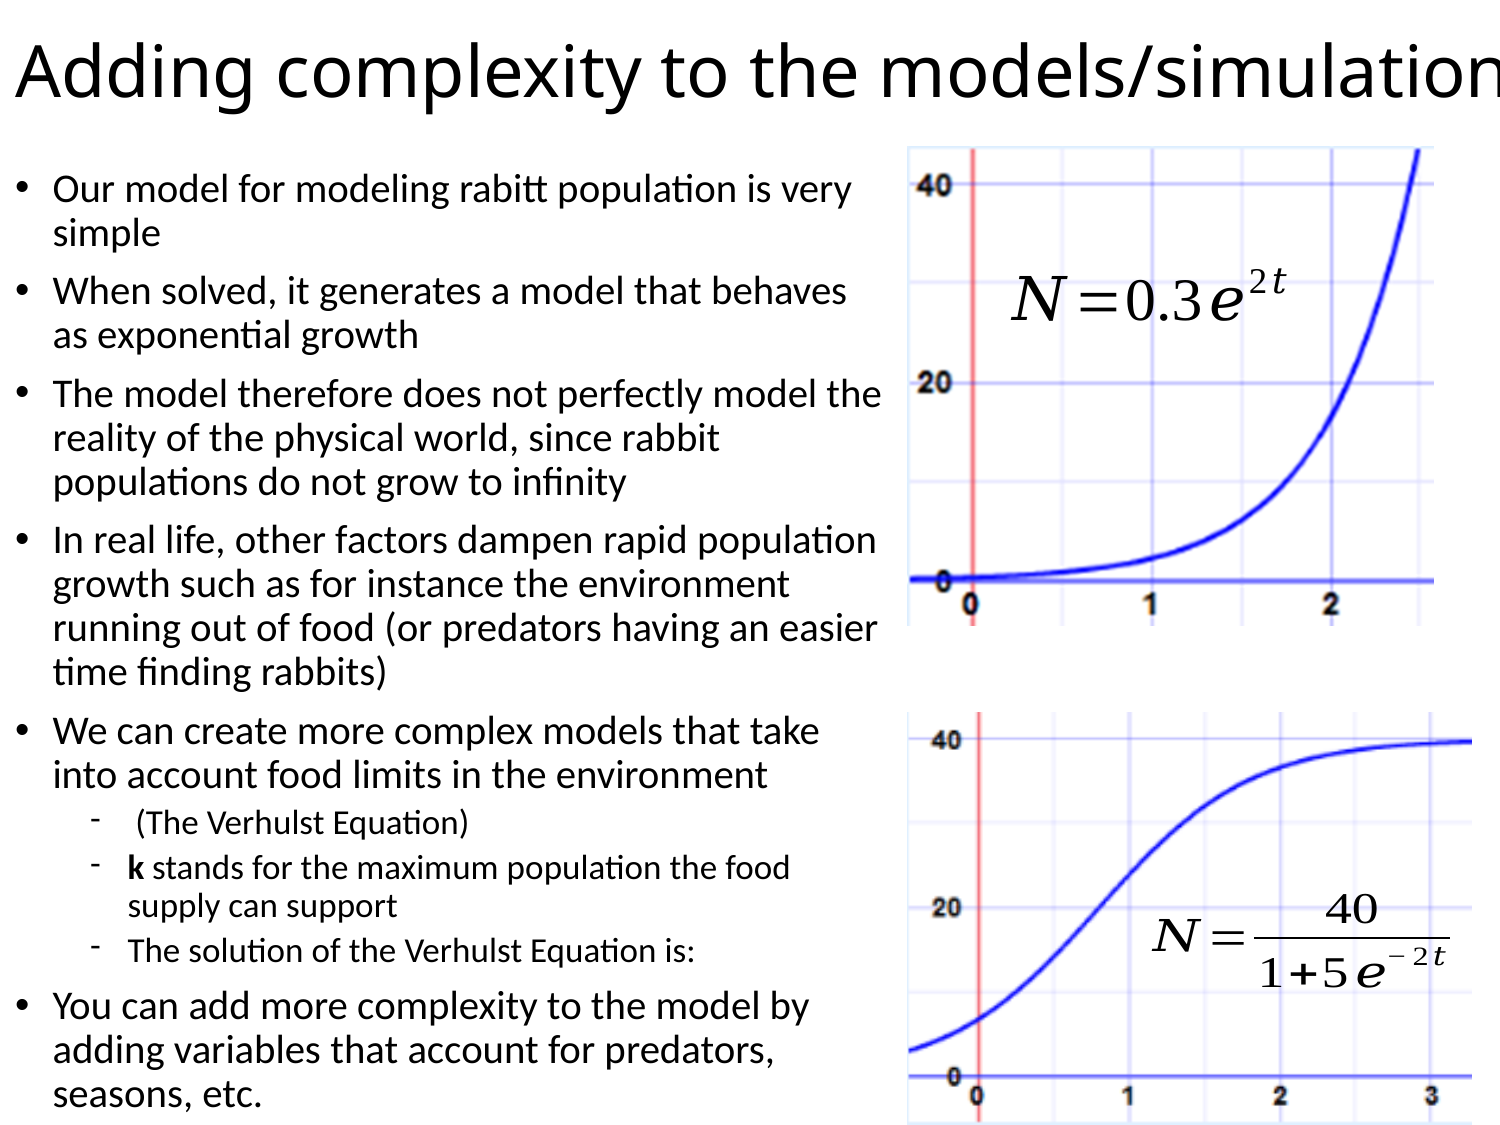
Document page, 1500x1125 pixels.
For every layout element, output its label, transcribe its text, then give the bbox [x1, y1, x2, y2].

picture [907, 712, 1472, 1125]
title Adding complexity to the models/simulations [0, 17, 1500, 131]
picture [907, 146, 1434, 626]
